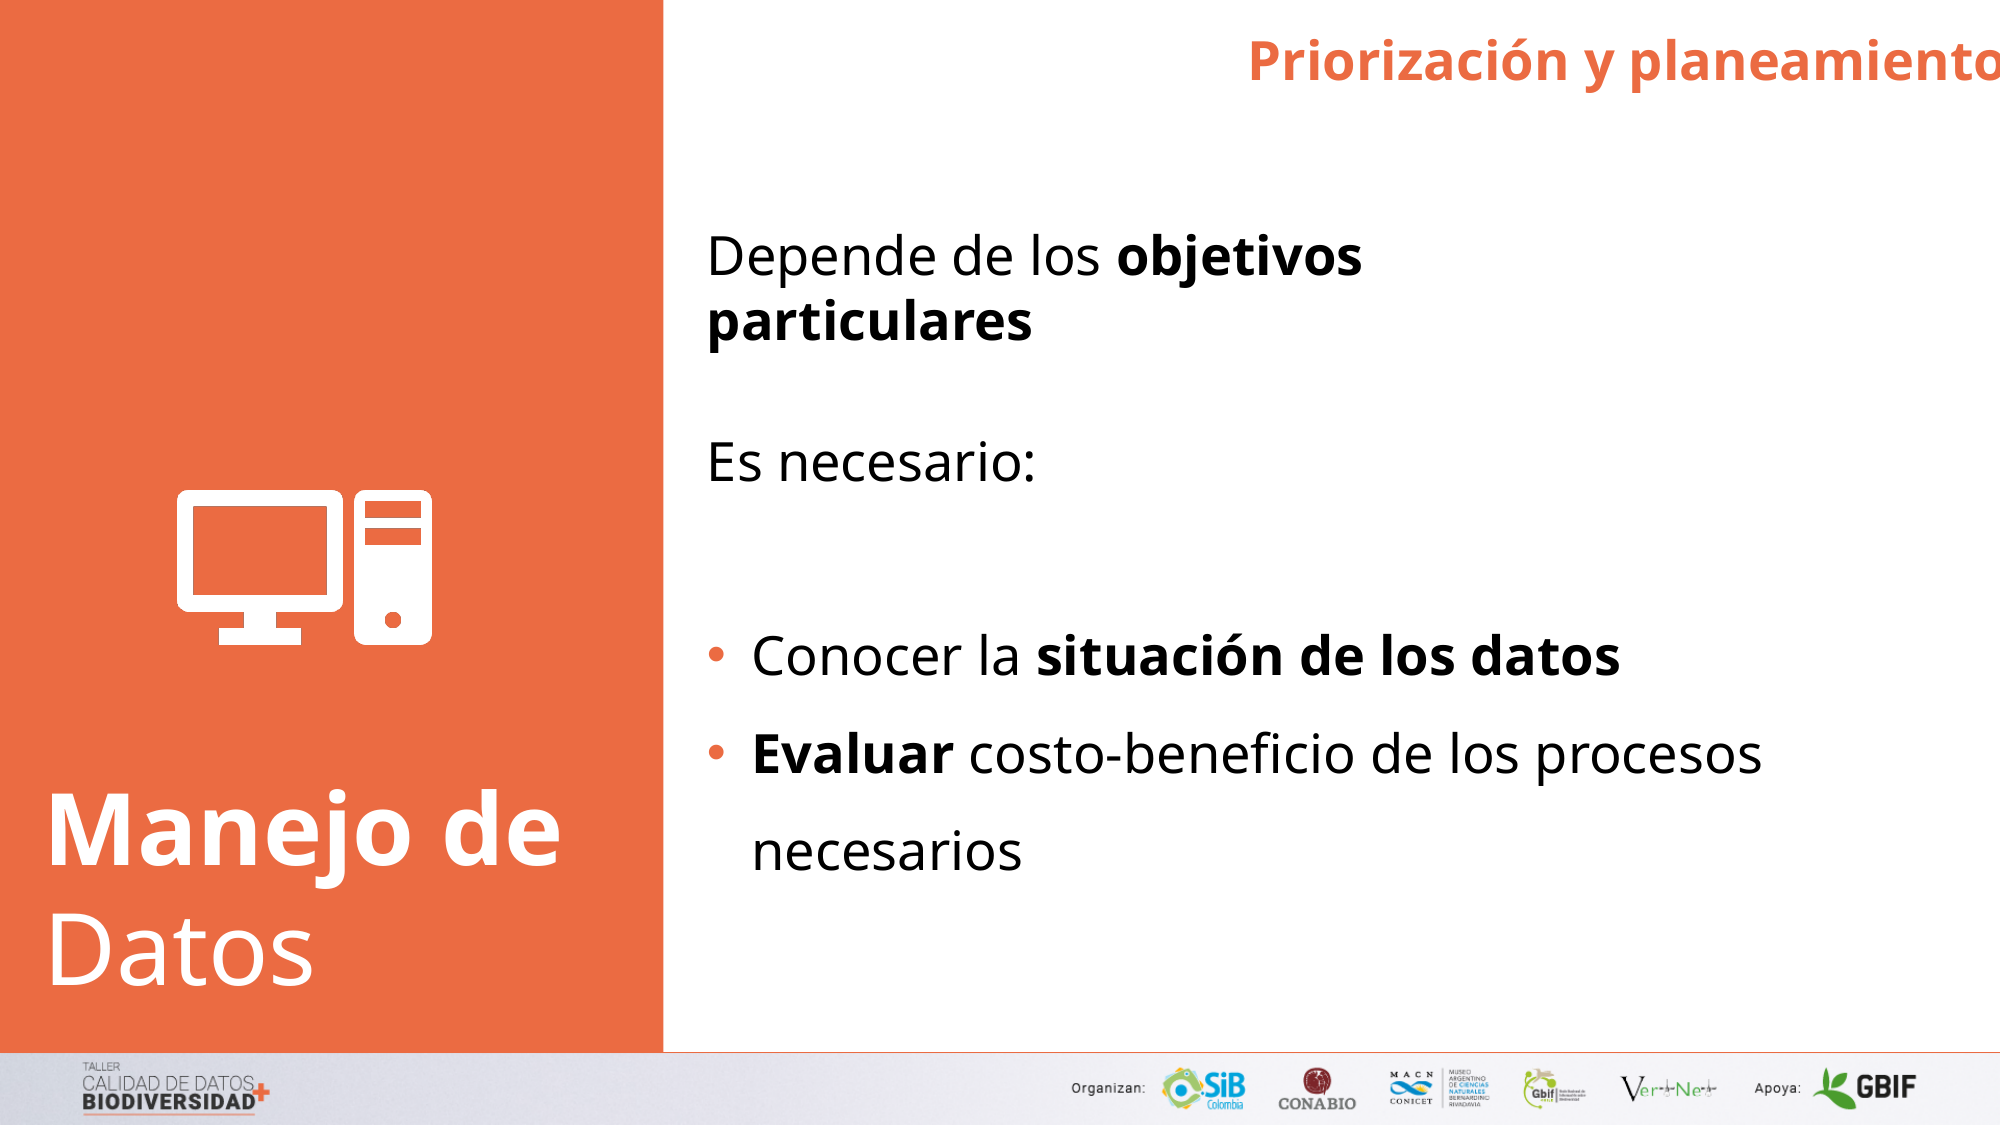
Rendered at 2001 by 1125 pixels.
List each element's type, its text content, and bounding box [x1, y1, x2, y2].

text_box Depende de los objetivos particulares [691, 213, 1653, 287]
text_box Es necesario: Conocer la situación de los datos Evaluar costo-beneficio de los procesos necesarios [691, 419, 2000, 912]
picture [171, 434, 438, 700]
text_box [0, 0, 664, 1050]
picture [0, 1051, 2000, 1125]
text_box Priorización y planeamiento [1091, 18, 2000, 110]
text_box Manejo de Datos [28, 757, 692, 1013]
